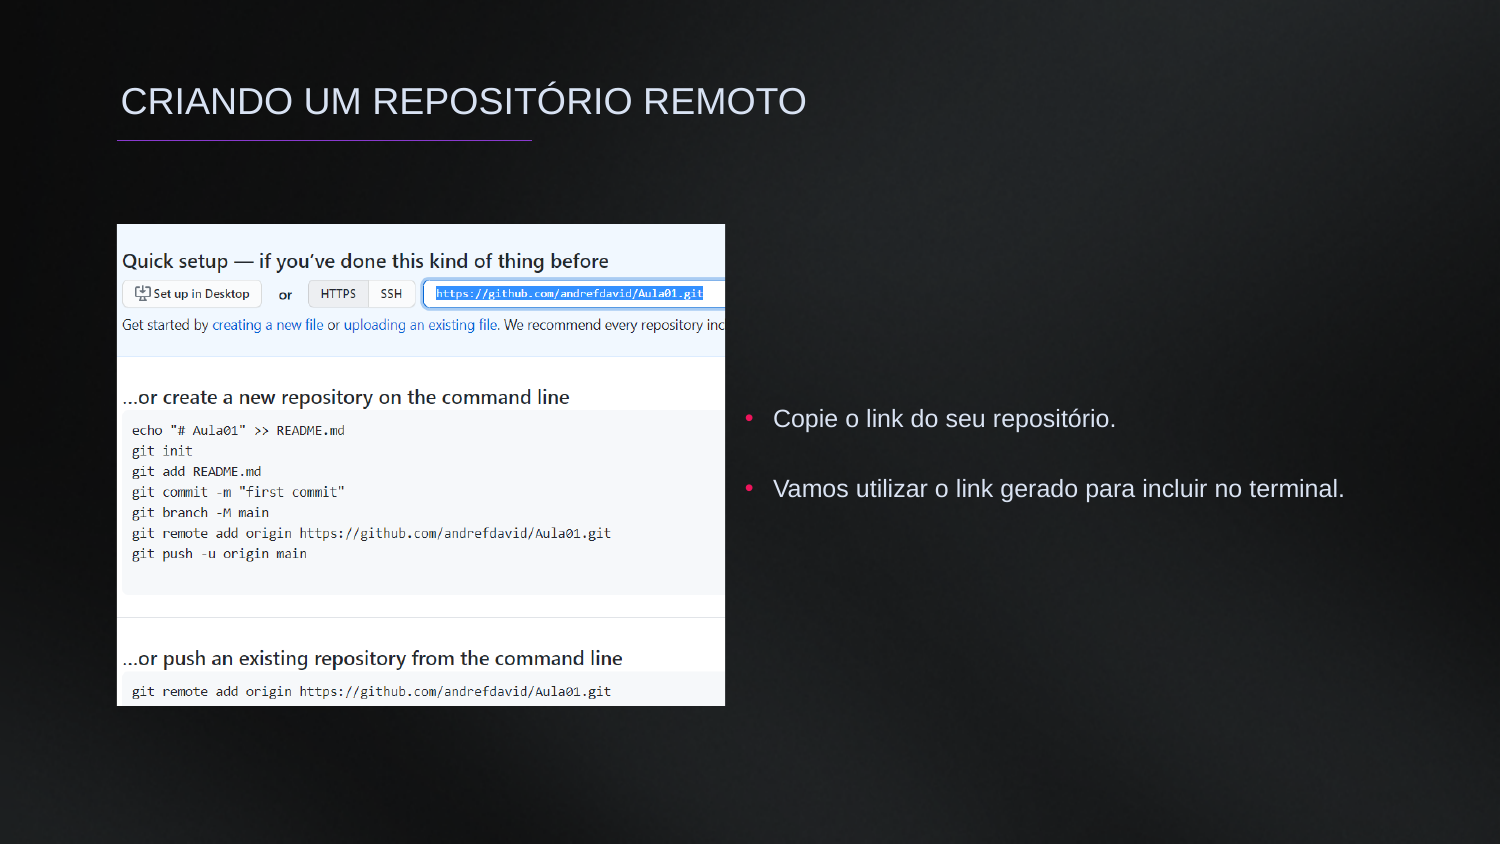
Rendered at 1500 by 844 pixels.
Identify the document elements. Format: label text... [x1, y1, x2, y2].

text_box Copie o link do seu repositório. Vamos utilizar o link gerado para incluir no terminal. [730, 379, 1413, 510]
text_box CRIANDO UM REPOSITÓRIO REMOTO [105, 69, 960, 130]
picture [0, 0, 1500, 844]
